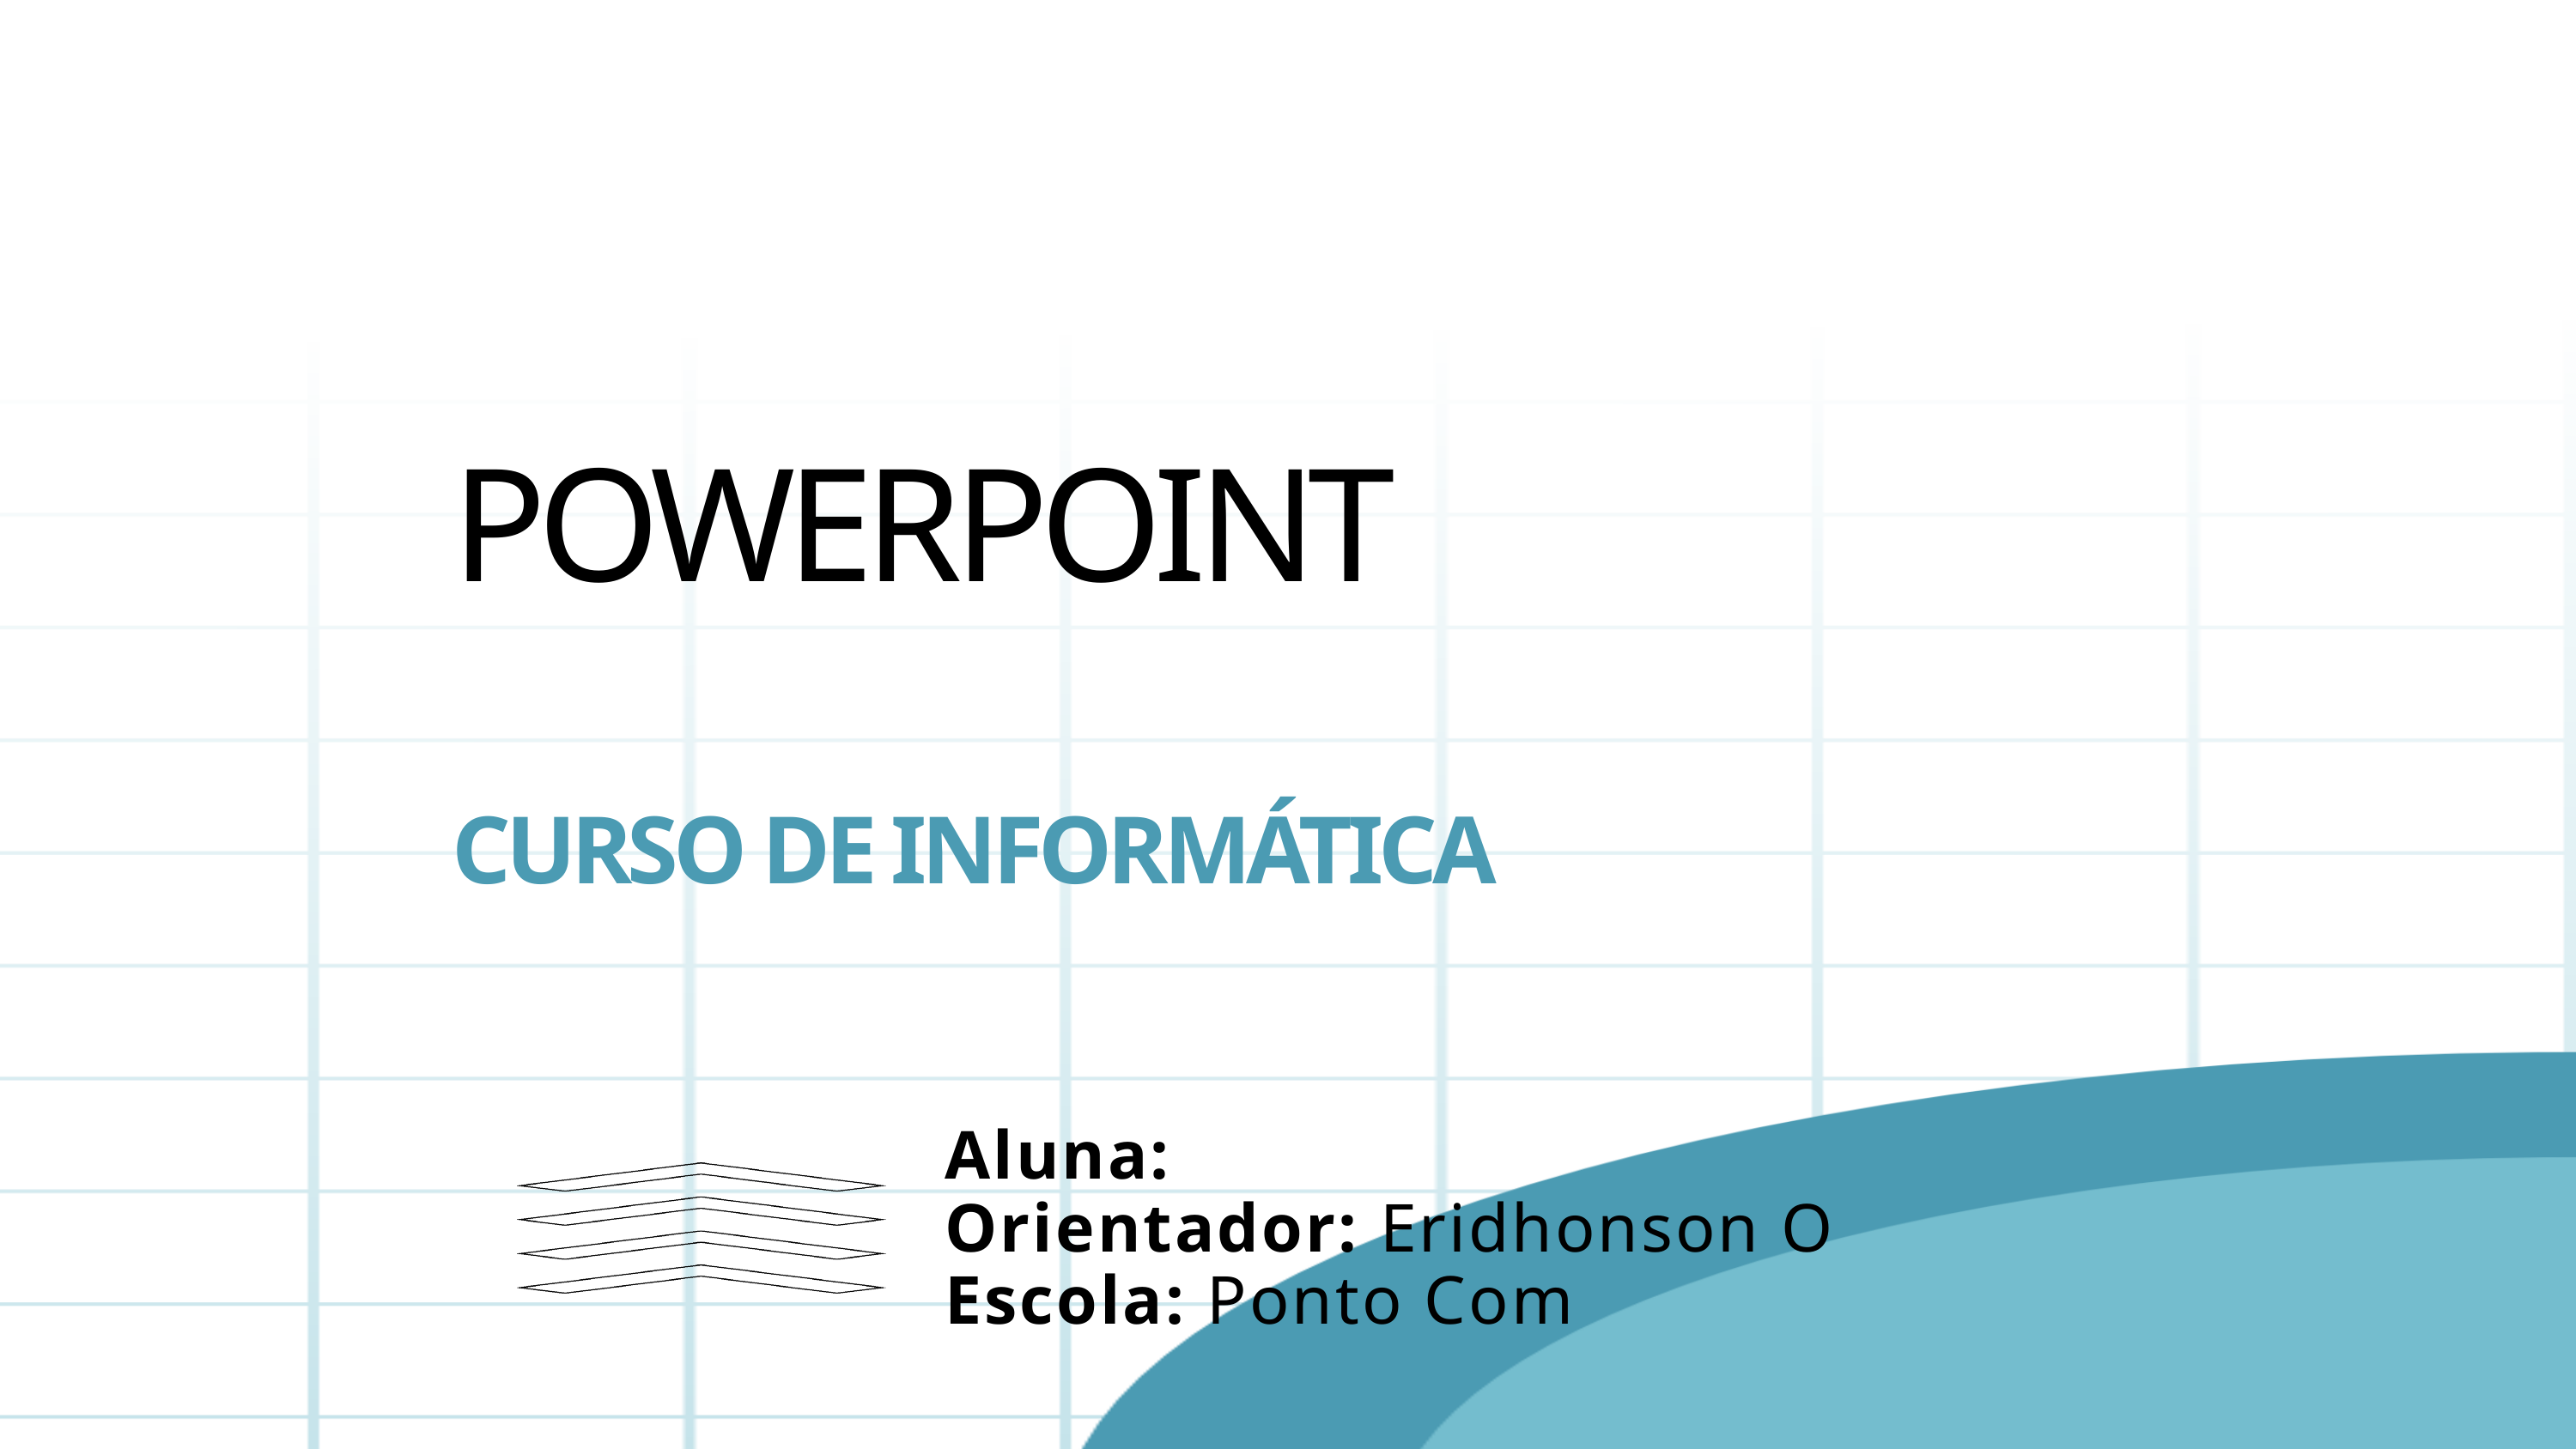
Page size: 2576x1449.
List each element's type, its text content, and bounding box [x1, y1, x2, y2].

text_box Aluna: Orientador: Eridhonson O Escola: Ponto Com [945, 1119, 1838, 1338]
text_box [516, 1162, 886, 1294]
text_box [0, 0, 2576, 1449]
text_box CURSO DE INFORMÁTICA [452, 801, 1500, 902]
text_box POWERPOINT [452, 446, 2026, 614]
